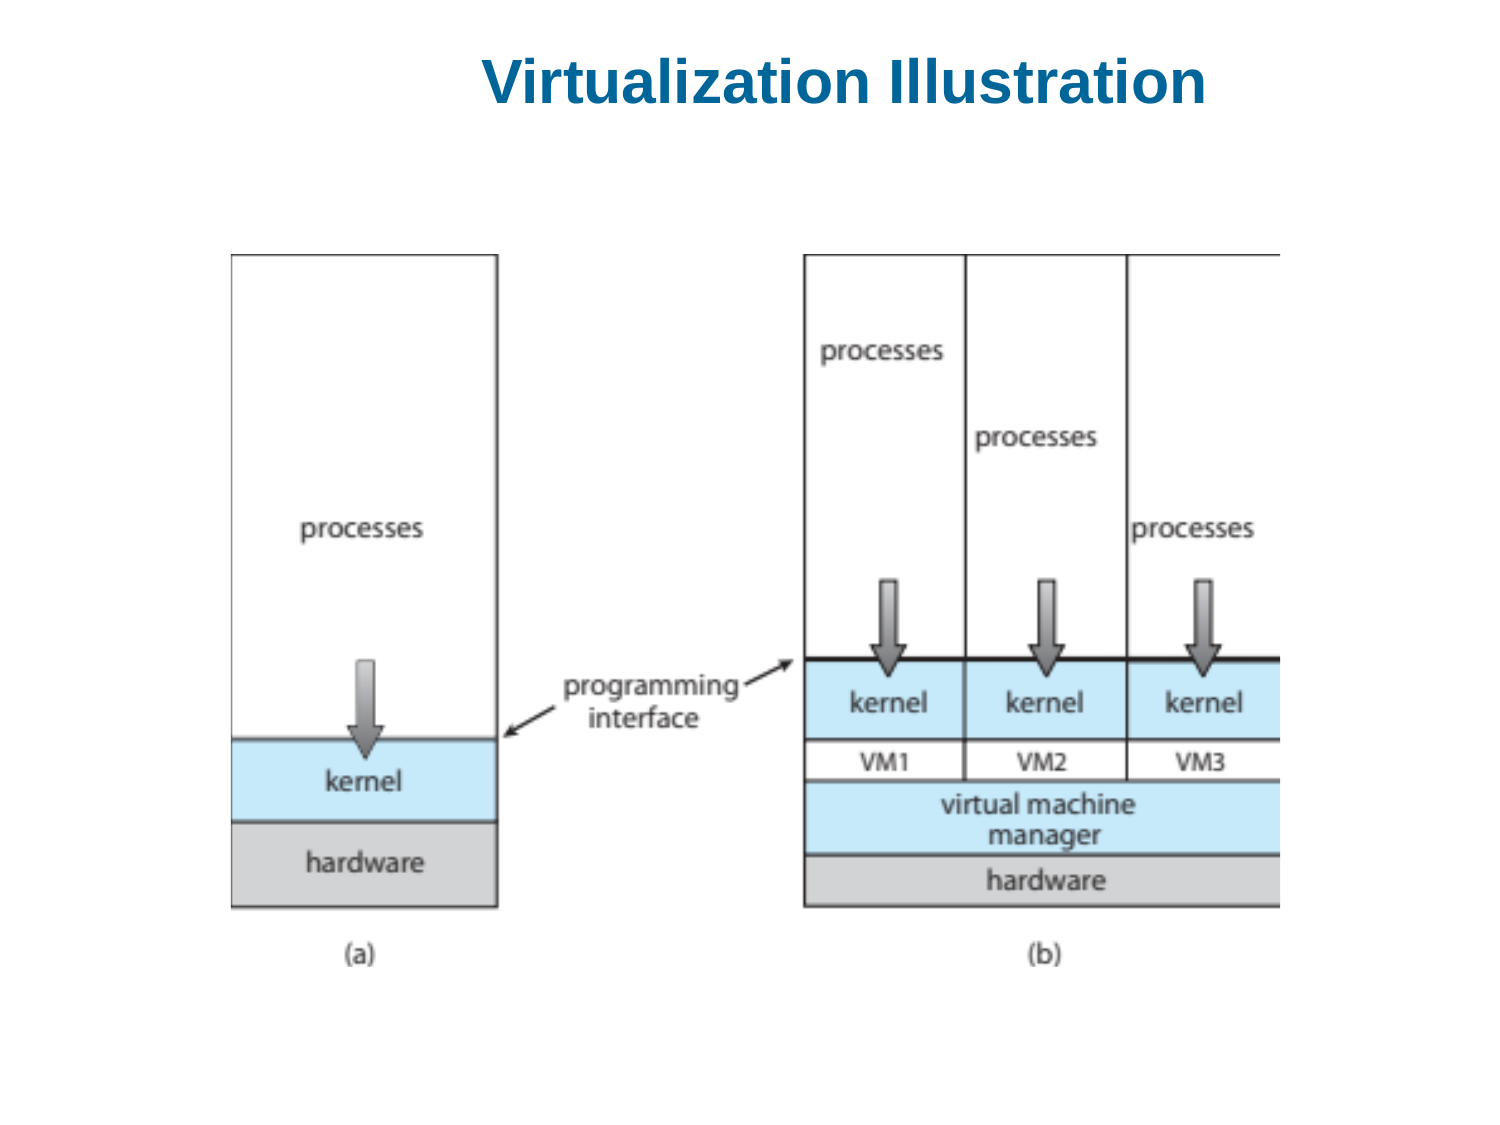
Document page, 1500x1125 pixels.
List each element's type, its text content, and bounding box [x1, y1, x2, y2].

picture [230, 254, 1281, 967]
title Virtualization Illustration [217, 25, 1472, 124]
